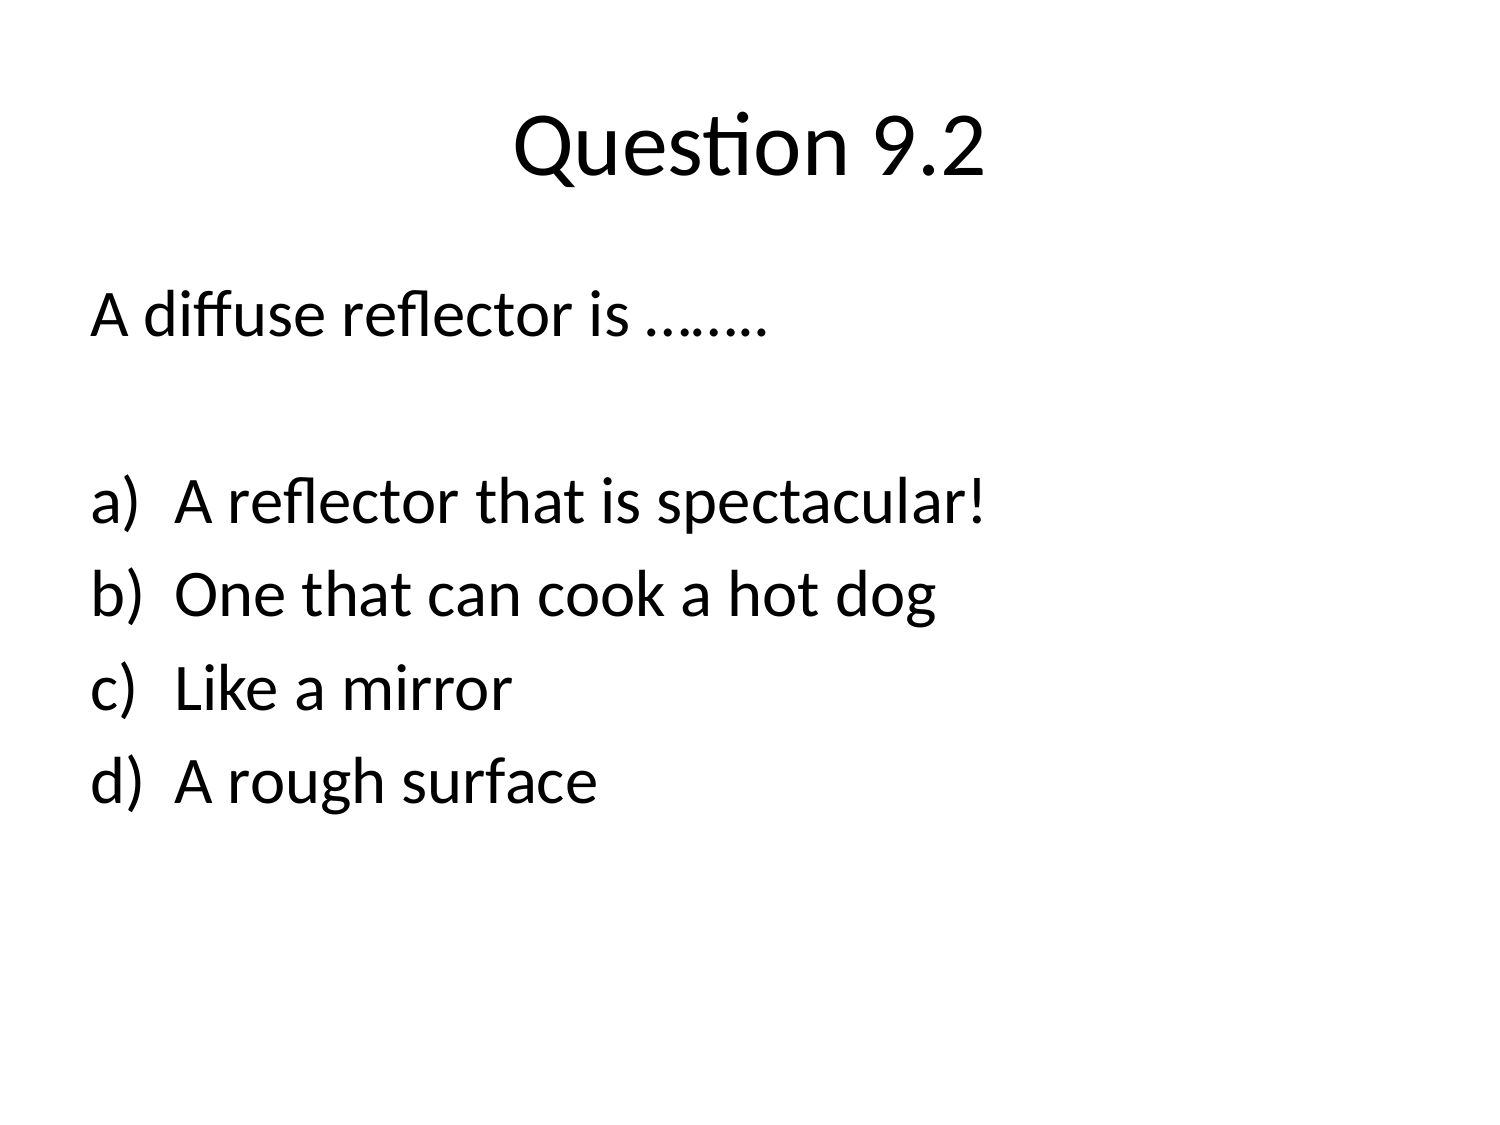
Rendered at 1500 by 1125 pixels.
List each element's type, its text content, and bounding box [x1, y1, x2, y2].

list A diffuse reflector is …….. A reflector that is spectacular! One that can cook a hot dog Like a mirror A rough surface [75, 262, 1425, 1005]
title Question 9.2 [75, 45, 1425, 233]
